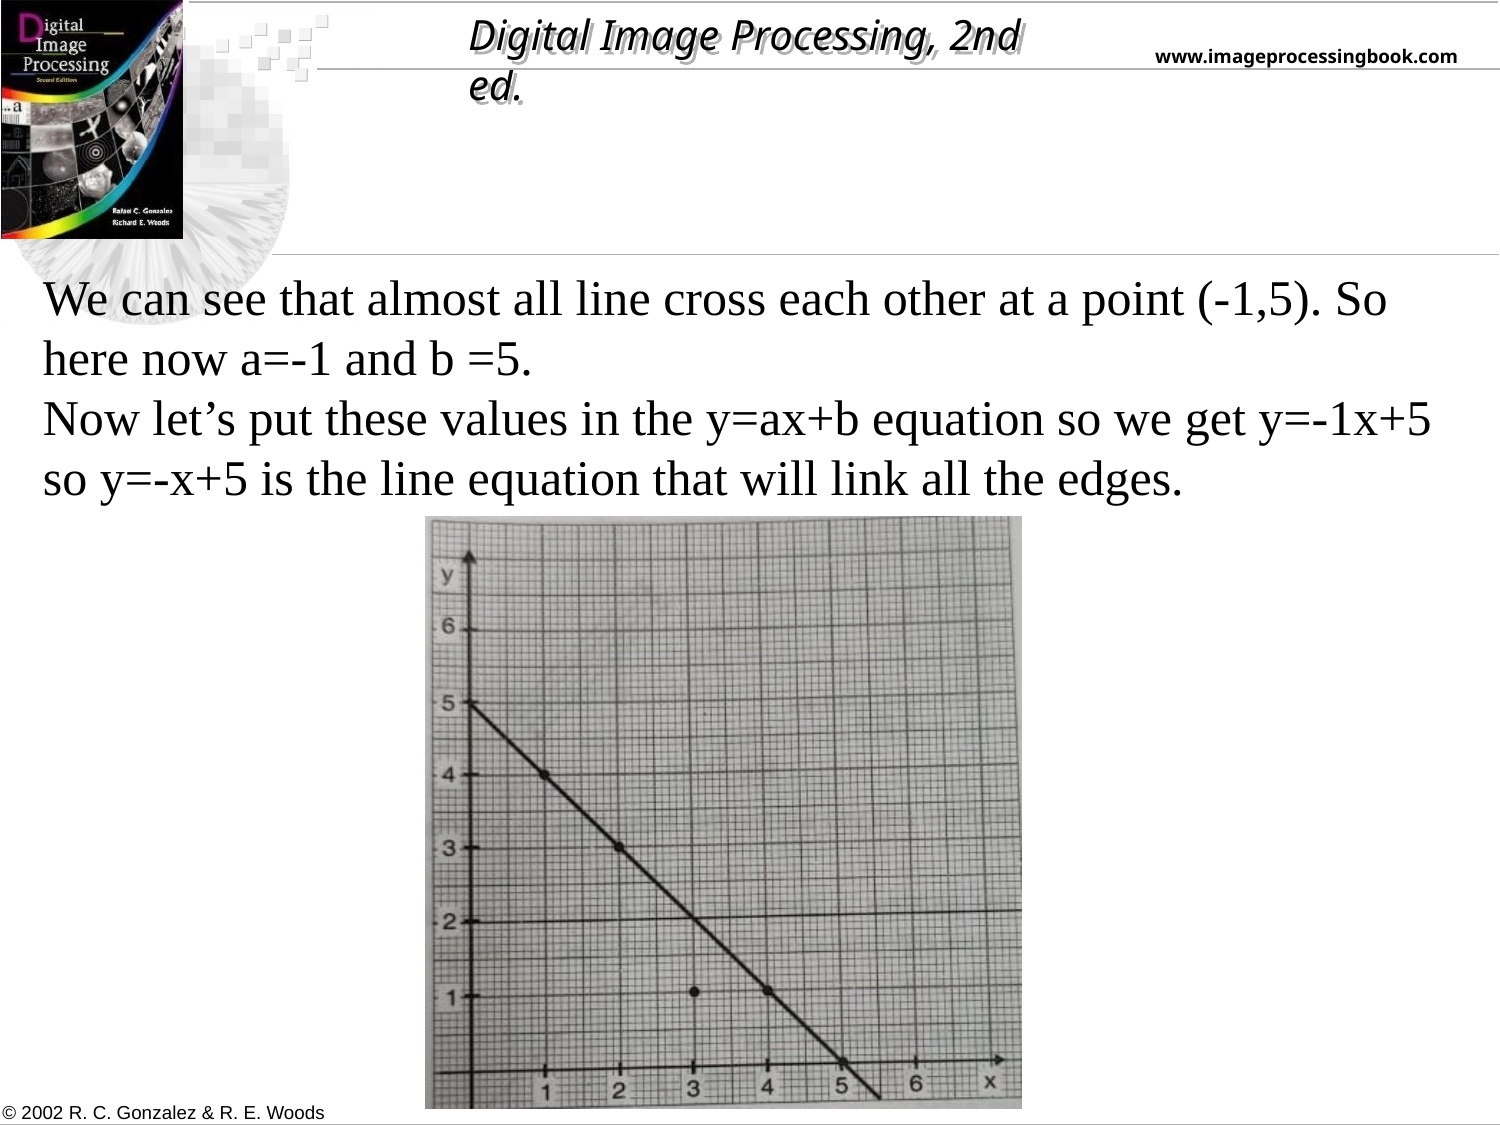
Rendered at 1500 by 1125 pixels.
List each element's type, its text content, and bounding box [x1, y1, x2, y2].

picture [0, 0, 378, 326]
picture [424, 516, 1022, 1109]
text_box We can see that almost all line cross each other at a point (-1,5). So here now a=-1 and b =5. Now let’s put these values in the y=ax+b equation so we get y=-1x+5 so y=-x+5 is the line equation that will link all the edges. [27, 258, 1454, 516]
